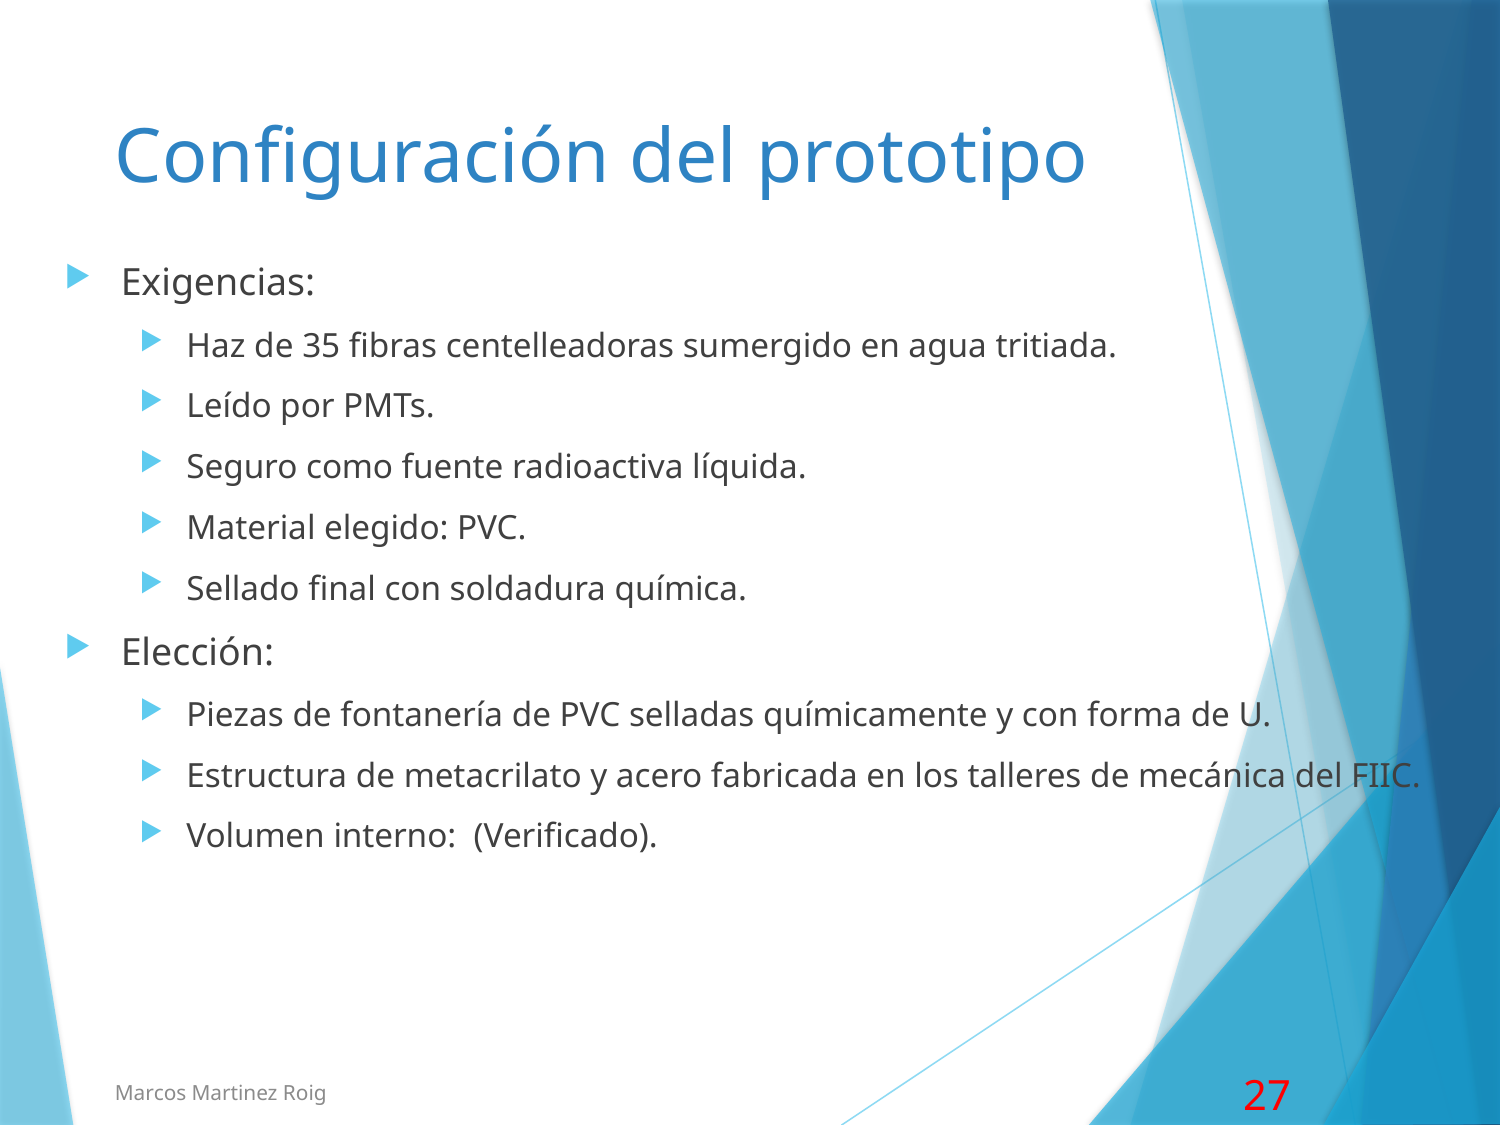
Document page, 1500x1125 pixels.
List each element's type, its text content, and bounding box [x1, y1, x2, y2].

footer Marcos Martinez Roig [99, 1061, 859, 1122]
slide_number 27 [1222, 1063, 1307, 1124]
title Configuración del prototipo [99, 99, 1142, 317]
